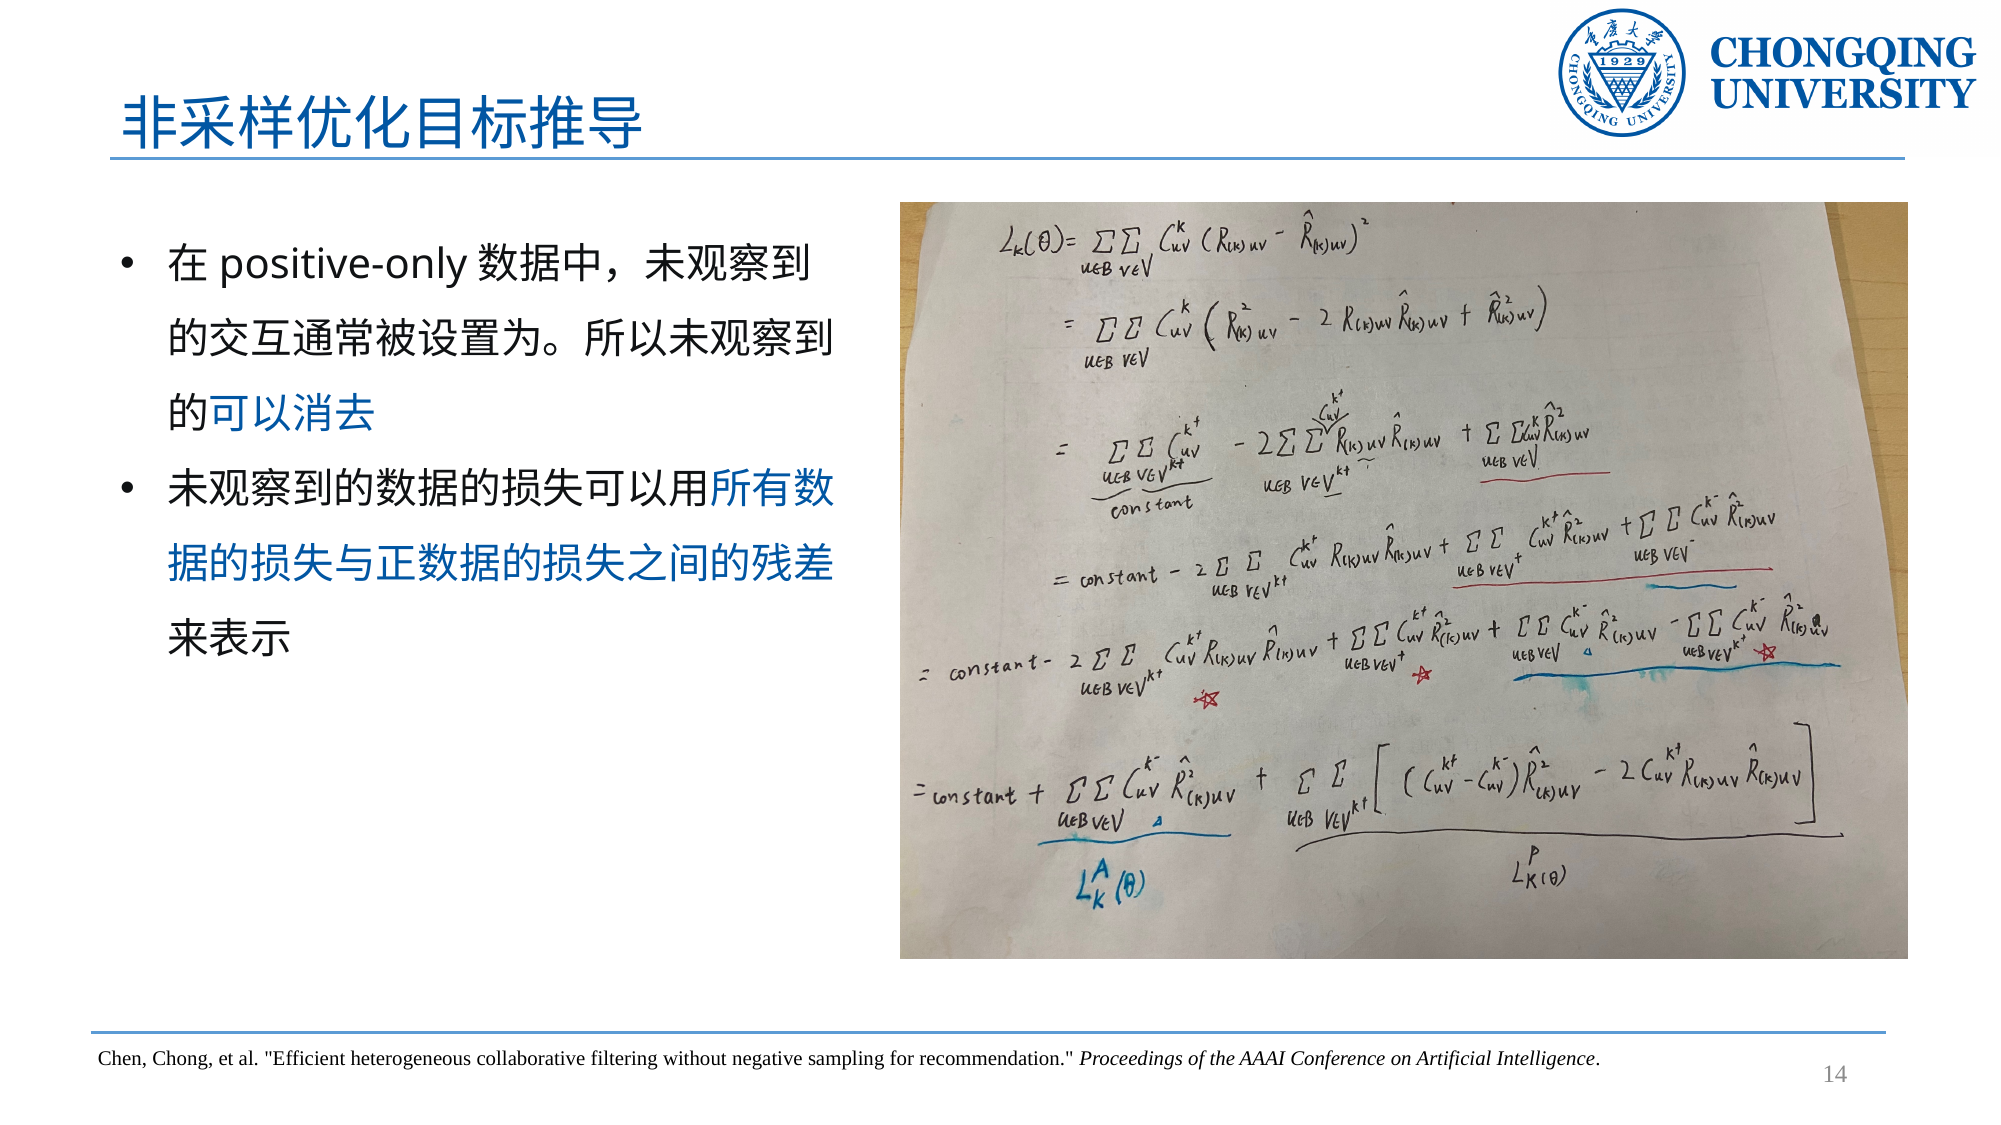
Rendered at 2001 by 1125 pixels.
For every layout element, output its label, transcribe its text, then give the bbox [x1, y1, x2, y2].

picture [1550, 0, 2000, 157]
slide_number 14 [1412, 1042, 1863, 1103]
text_box Chen, Chong, et al. "Efficient heterogeneous collaborative filtering without negative sampling for recommendation." Proceedings of the AAAI Conference on Artificial Intelligence. [83, 1036, 1828, 1077]
title 非采样优化目标推导 [105, 82, 1831, 171]
picture [900, 202, 1908, 959]
text_box [137, 170, 1944, 1031]
